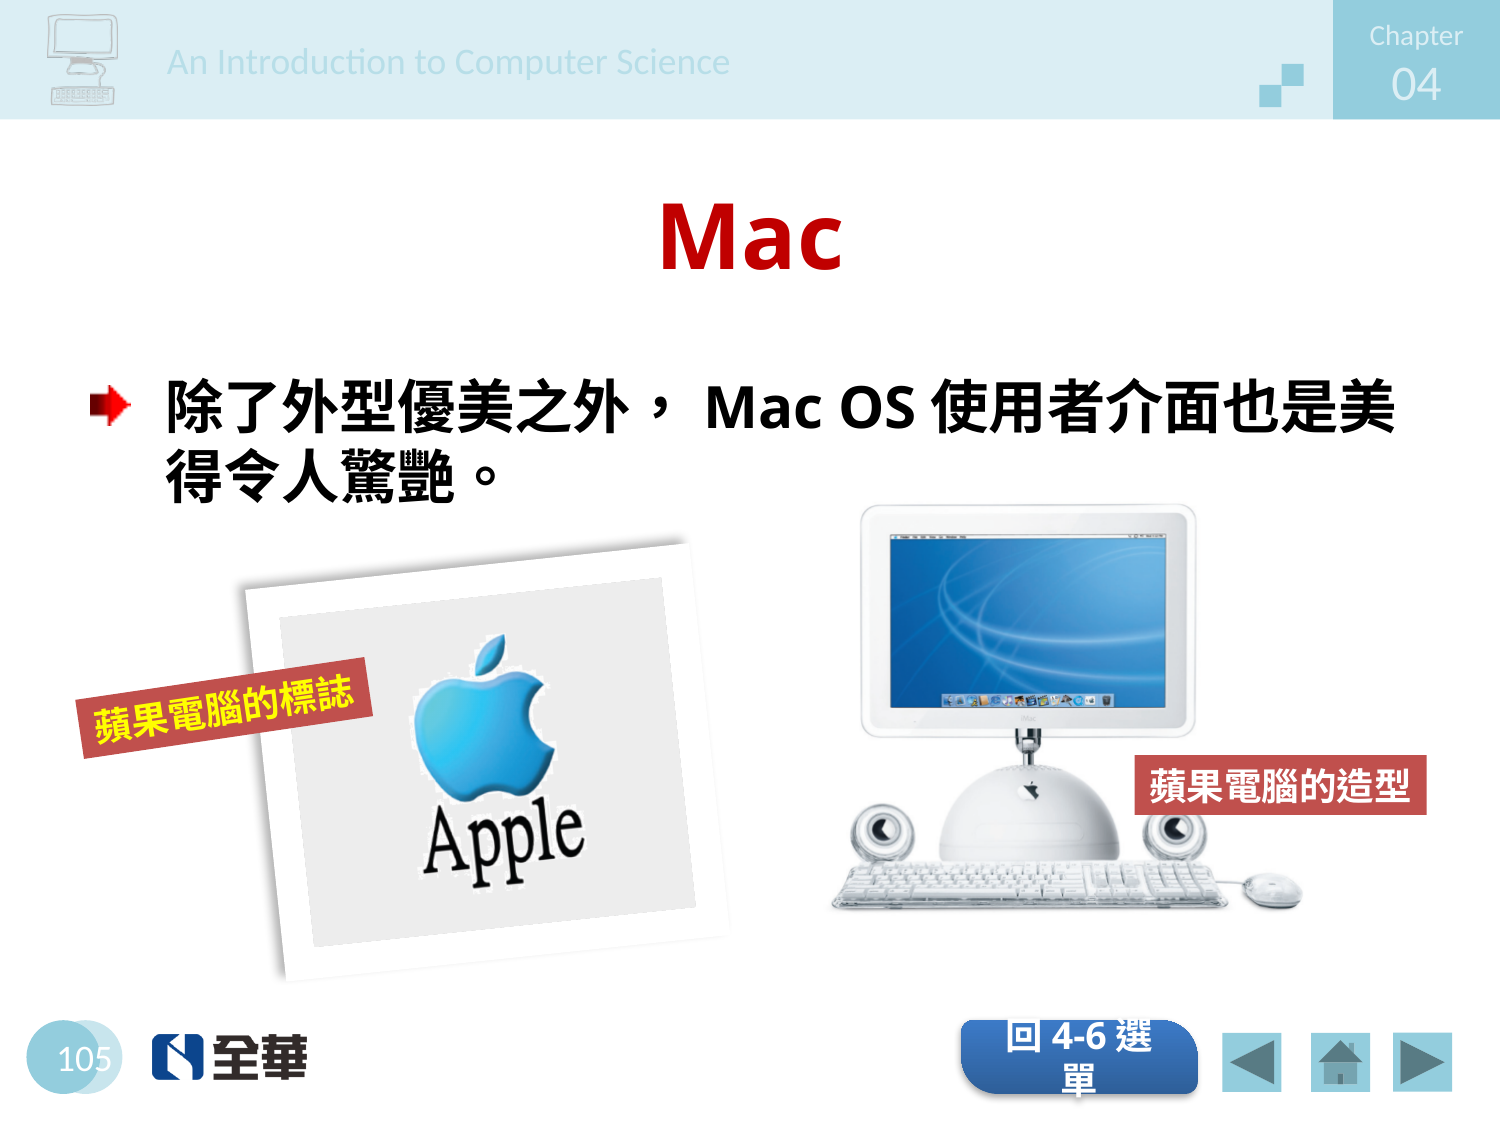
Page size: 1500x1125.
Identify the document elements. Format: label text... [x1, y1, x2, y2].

text_box 蘋果電腦的標誌 [75, 668, 290, 759]
picture [47, 14, 118, 106]
list 除了外型優美之外，Mac OS使用者介面也是美得令人驚艷。 [75, 363, 1425, 1005]
text_box 蘋果電腦的造型 [1321, 755, 1427, 815]
picture [90, 385, 131, 426]
text_box 回4-6選單 [961, 1020, 1198, 1094]
picture [280, 578, 695, 947]
picture [788, 488, 1317, 929]
title Mac [75, 138, 1425, 327]
picture [152, 1034, 307, 1080]
